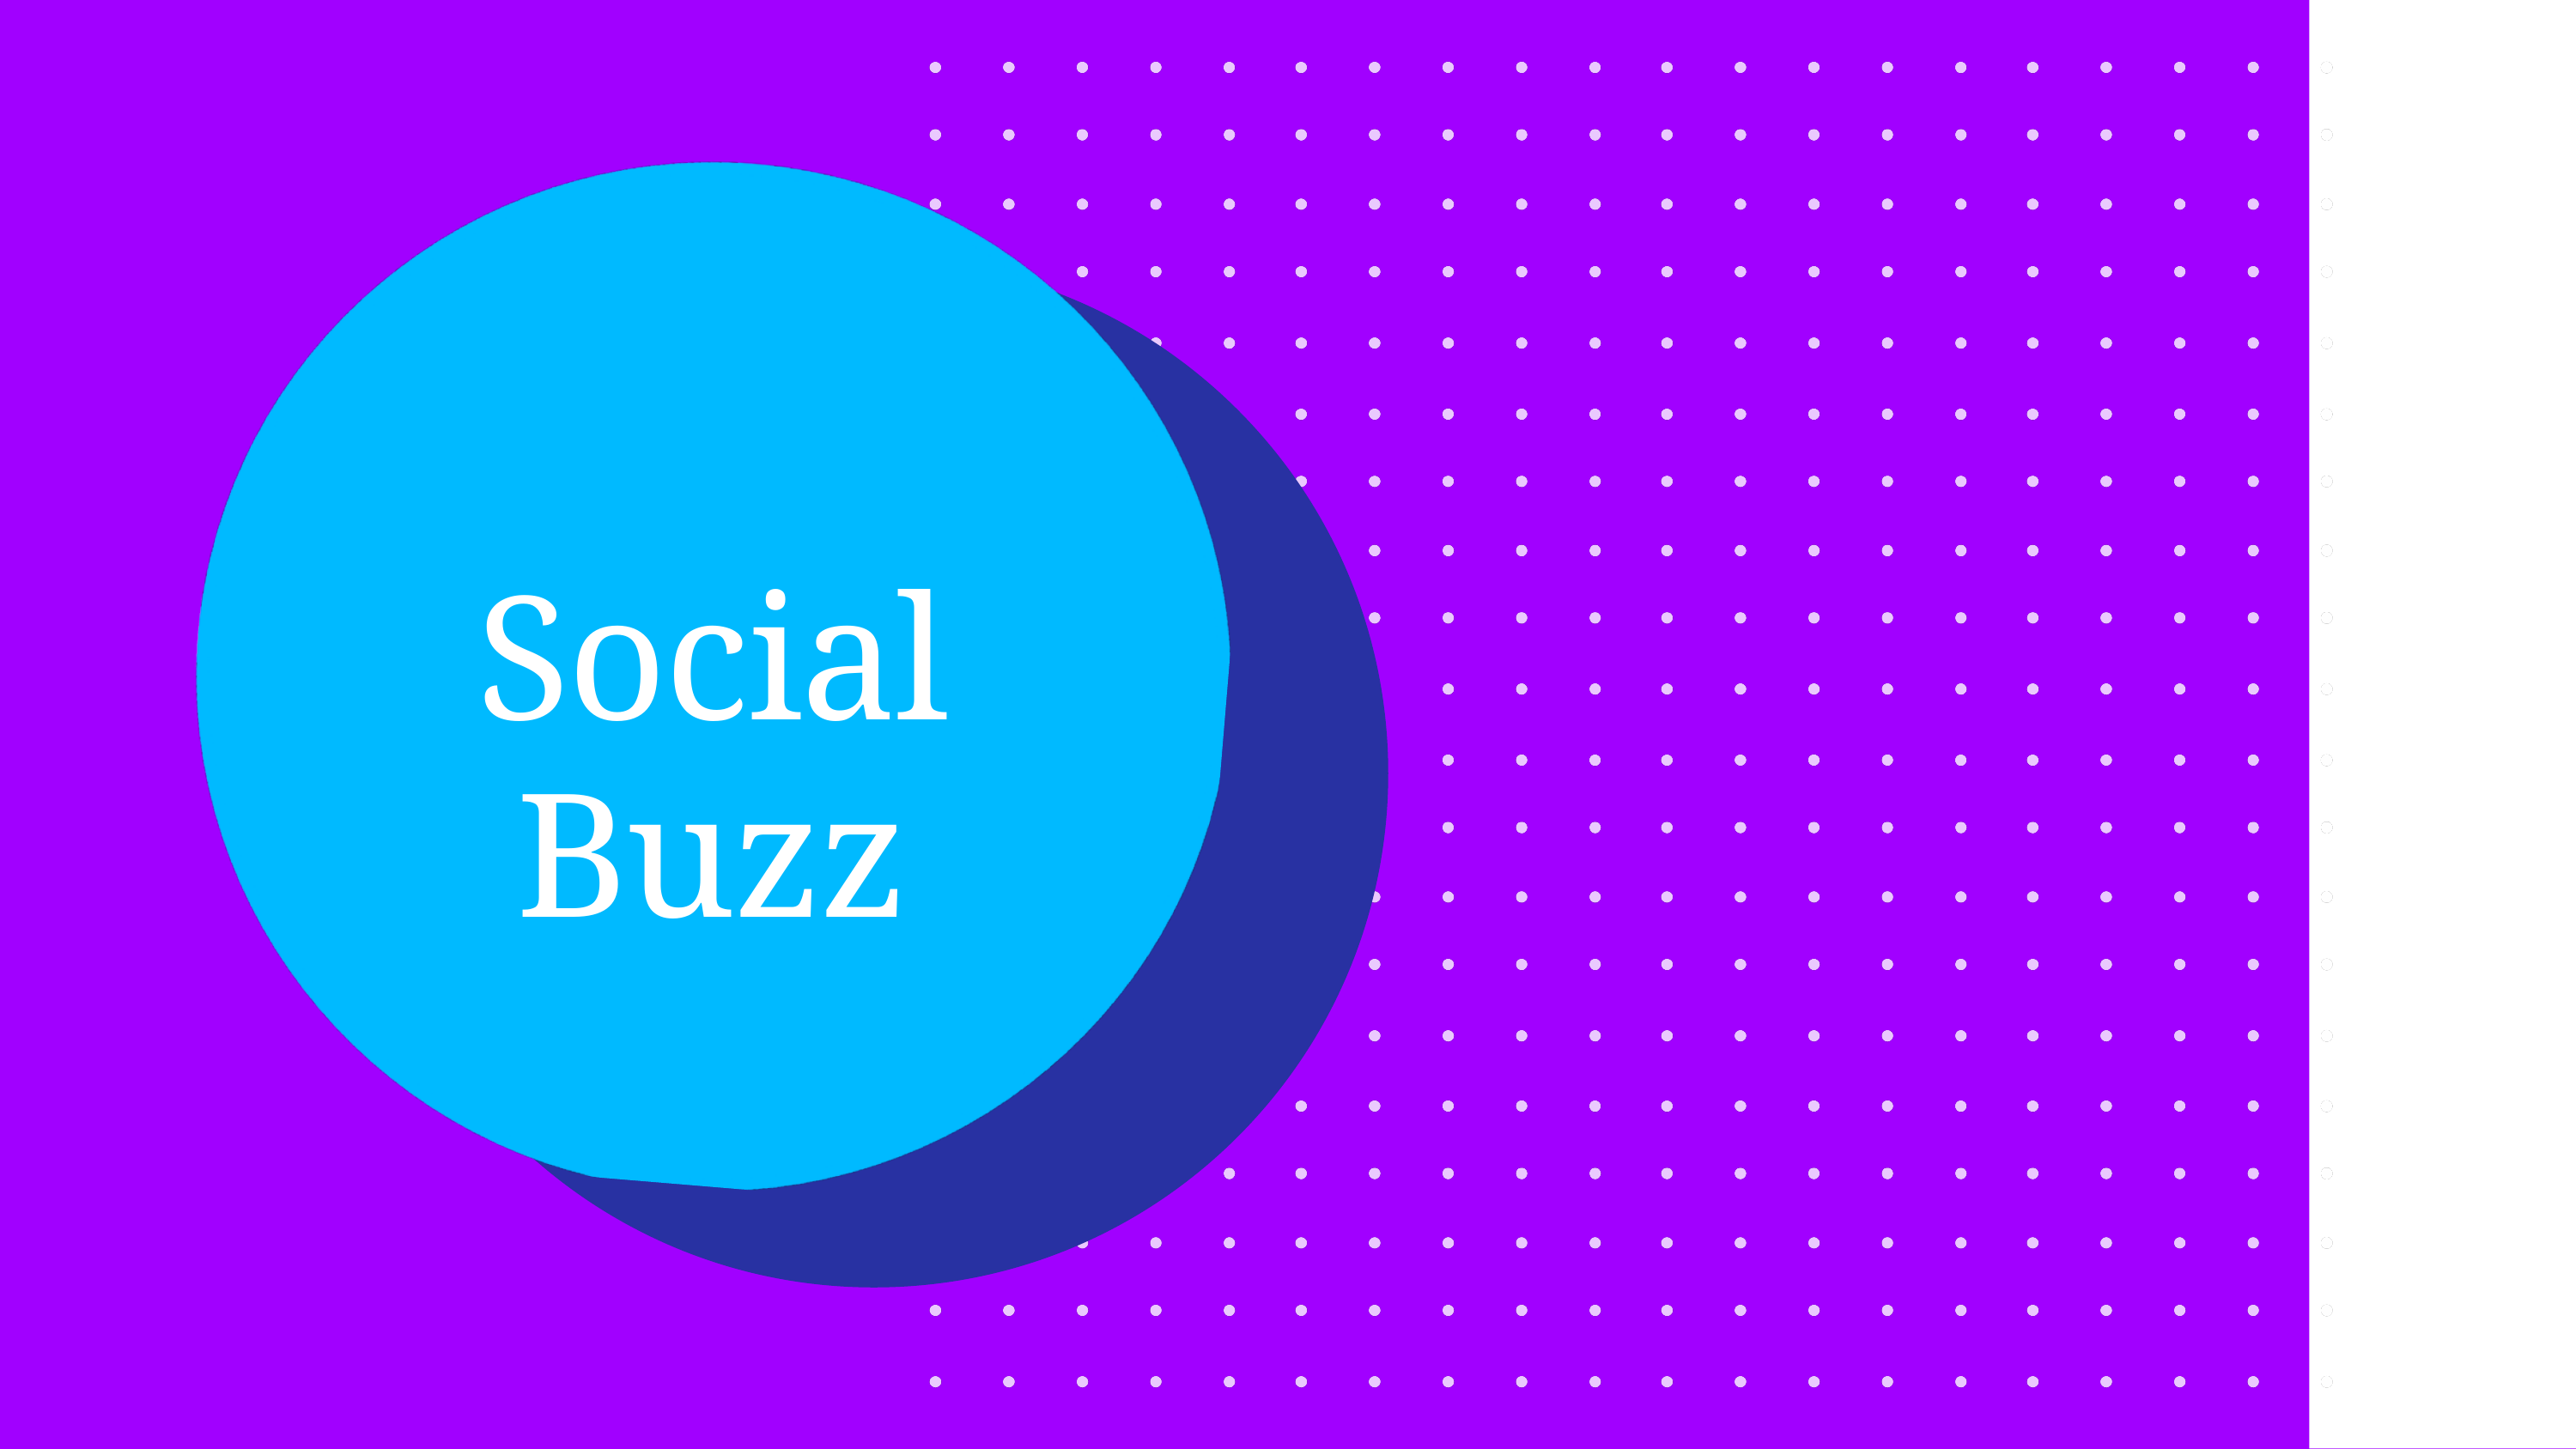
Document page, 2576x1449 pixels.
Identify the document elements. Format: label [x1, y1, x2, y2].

text_box [155, 115, 1388, 1288]
text_box [2309, 0, 2576, 1449]
text_box [921, 57, 2337, 1392]
